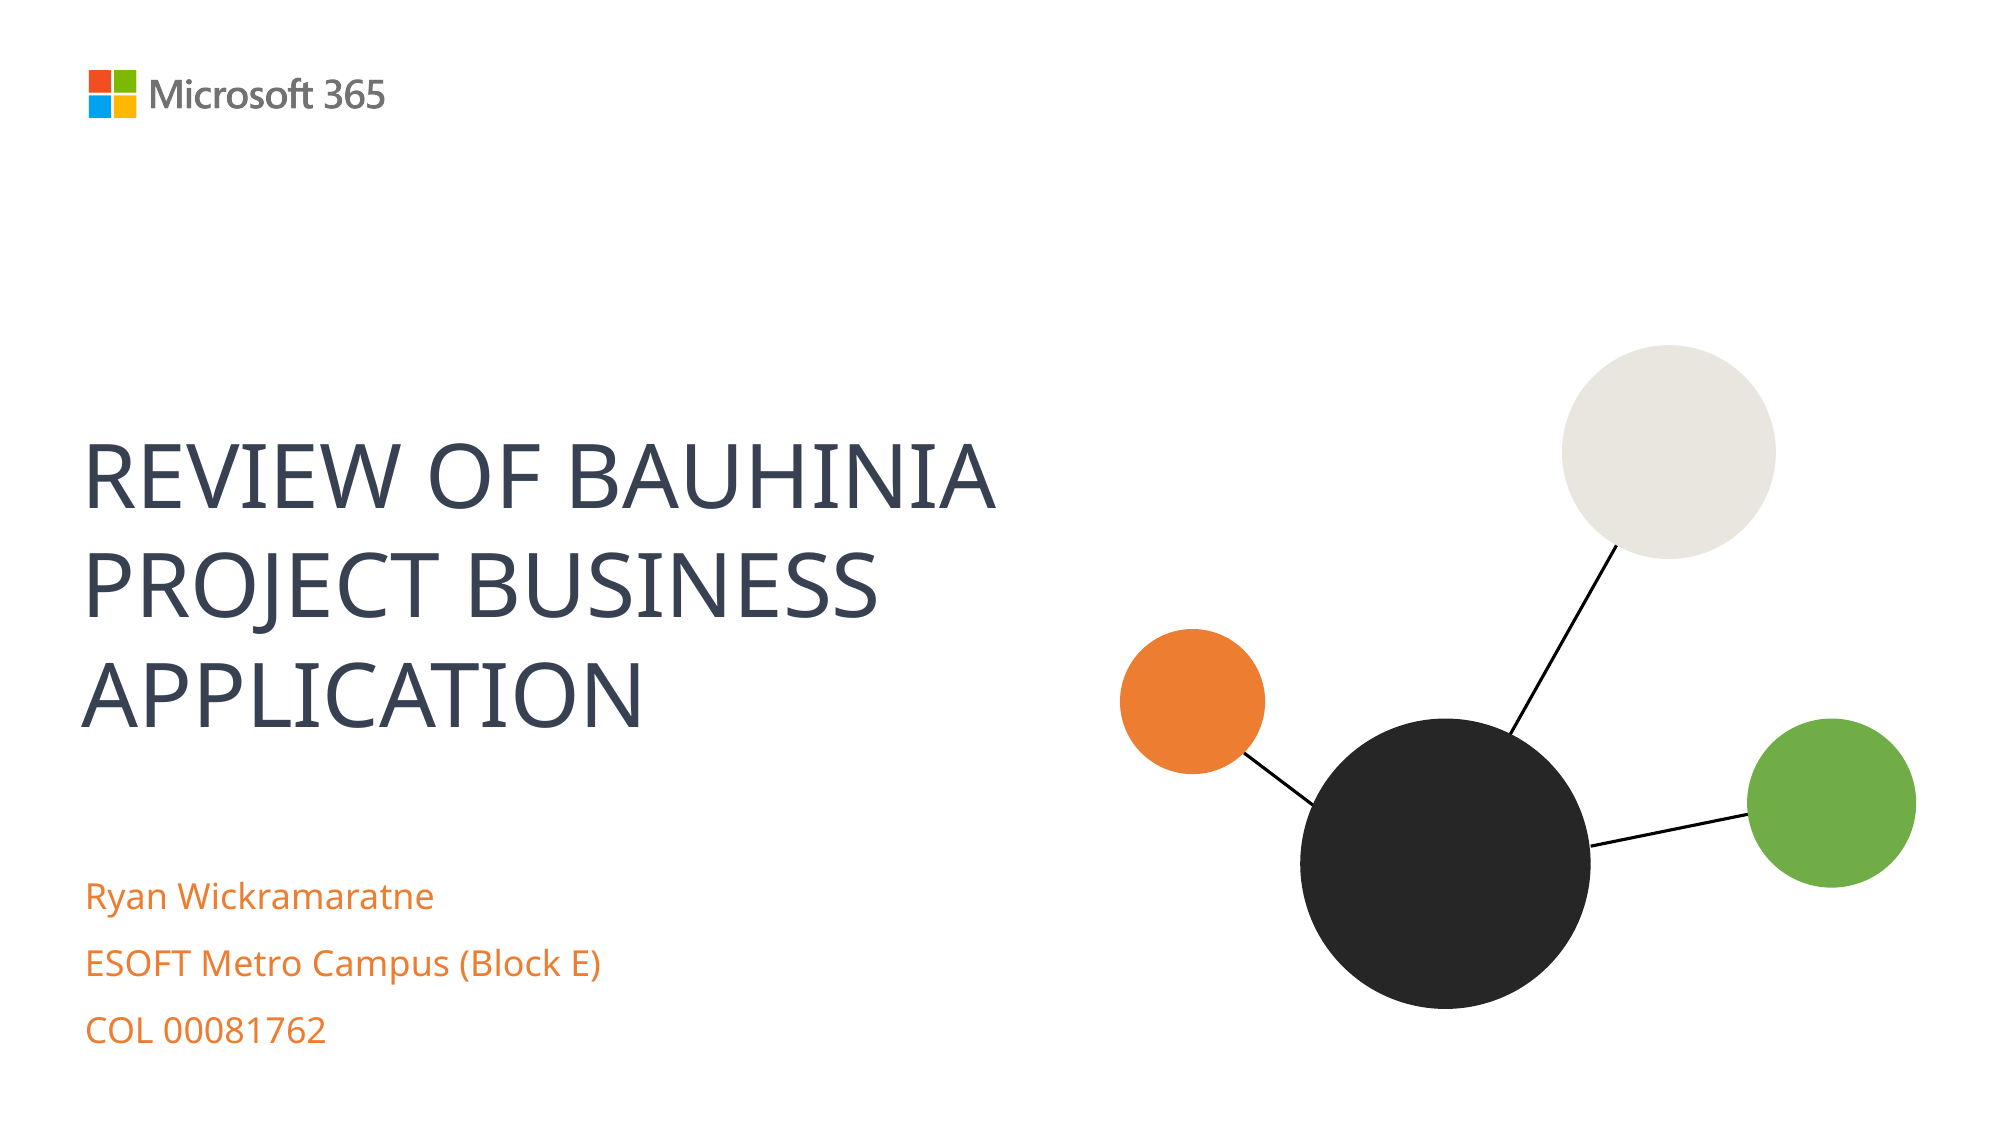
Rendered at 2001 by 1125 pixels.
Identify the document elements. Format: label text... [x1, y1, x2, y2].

picture [41, 22, 431, 166]
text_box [1186, 278, 1850, 1076]
subtitle Ryan Wickramaratne ESOFT Metro Campus (Block E) COL 00081762 [69, 863, 880, 1062]
title Review of BAUHINIA Project Business Application [66, 407, 1186, 757]
